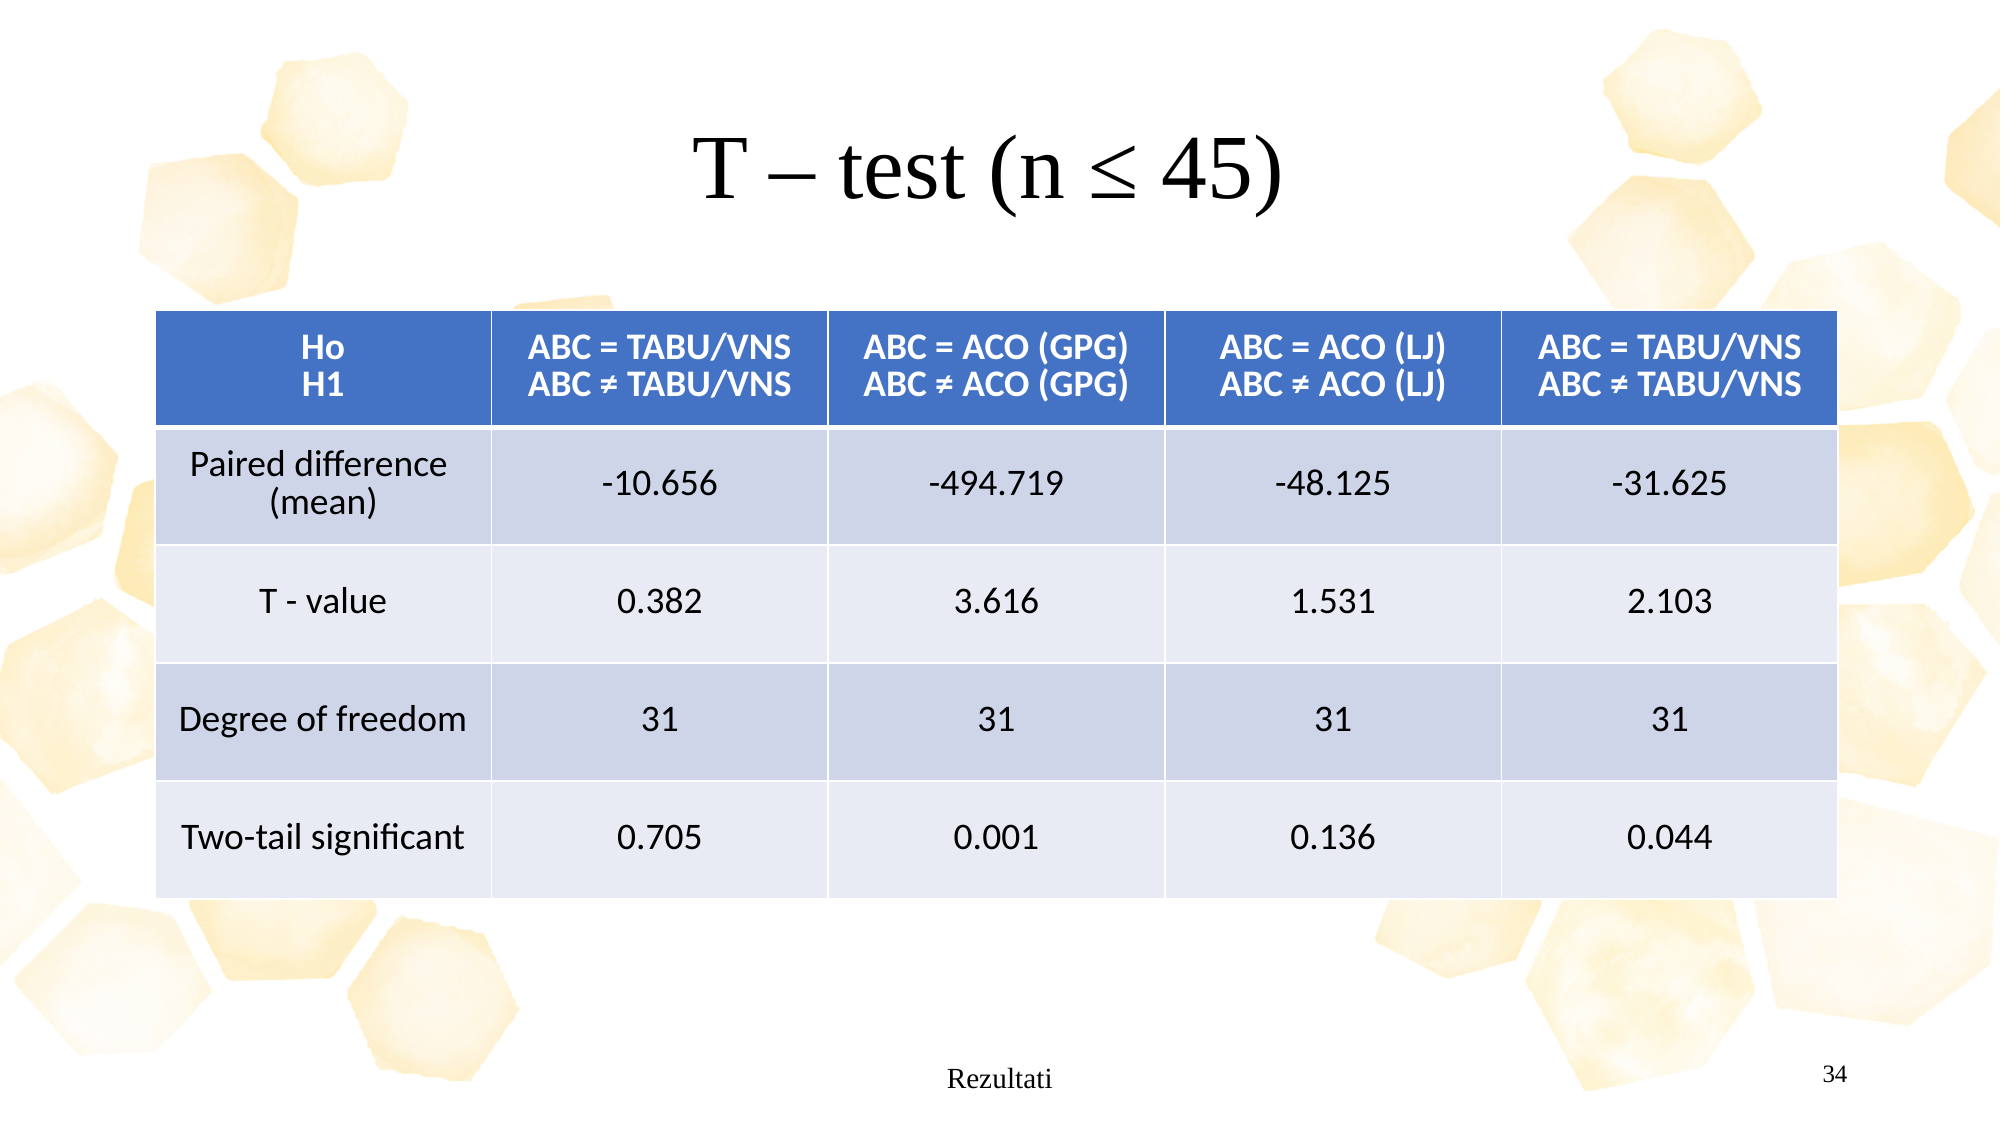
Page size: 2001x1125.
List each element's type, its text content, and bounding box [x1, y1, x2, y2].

table_header ABC = ACO (GPG) ABC ≠ ACO (GPG) [829, 311, 1164, 425]
title T – test (n ≤ 45) [137, 59, 1863, 278]
table_cell -10.656 [492, 430, 827, 544]
table_cell -31.625 [1502, 430, 1837, 544]
table_header ABC = TABU/VNS ABC ≠ TABU/VNS [1502, 311, 1837, 425]
table_cell 2.103 [1502, 546, 1837, 662]
table_cell 0.705 [492, 782, 827, 898]
table_cell 0.136 [1166, 782, 1501, 898]
table_cell 0.382 [492, 546, 827, 662]
table_cell 1.531 [1166, 546, 1501, 662]
table_header ABC = TABU/VNS ABC ≠ TABU/VNS [492, 311, 827, 425]
table_cell 31 [492, 664, 827, 780]
table_cell 3.616 [829, 546, 1164, 662]
table_cell 0.001 [829, 782, 1164, 898]
table_cell Two-tail significant [156, 782, 491, 898]
table_cell 31 [829, 664, 1164, 780]
slide_number 34 [1412, 1042, 1863, 1103]
table_cell T - value [156, 546, 491, 662]
table_cell Degree of freedom [156, 664, 491, 780]
table_header Ho H1 [156, 311, 491, 425]
table_cell -494.719 [829, 430, 1164, 544]
table_cell 0.044 [1502, 782, 1837, 898]
table_cell Paired difference (mean) [156, 430, 491, 544]
table_cell 31 [1502, 664, 1837, 780]
table_cell 31 [1166, 664, 1501, 780]
text_box Rezultati [695, 1043, 1305, 1115]
table_header ABC = ACO (LJ) ABC ≠ ACO (LJ) [1166, 311, 1501, 425]
table_cell -48.125 [1166, 430, 1501, 544]
